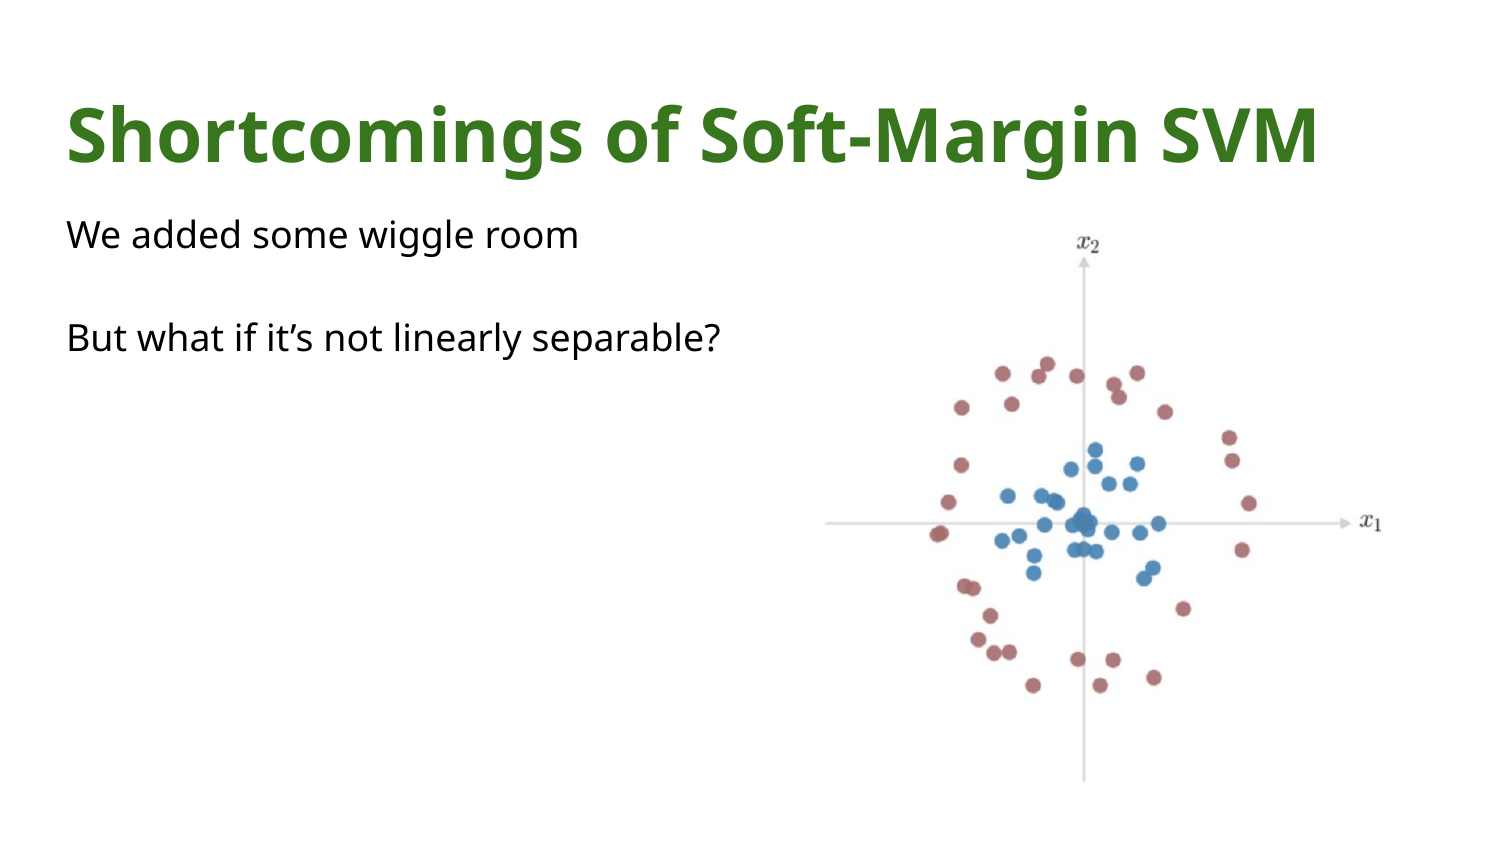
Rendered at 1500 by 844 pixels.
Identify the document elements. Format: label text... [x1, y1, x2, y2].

picture [803, 220, 1398, 799]
list We added some wiggle room But what if it’s not linearly separable? [51, 189, 1449, 750]
title Shortcomings of Soft-Margin SVM [51, 72, 1449, 167]
